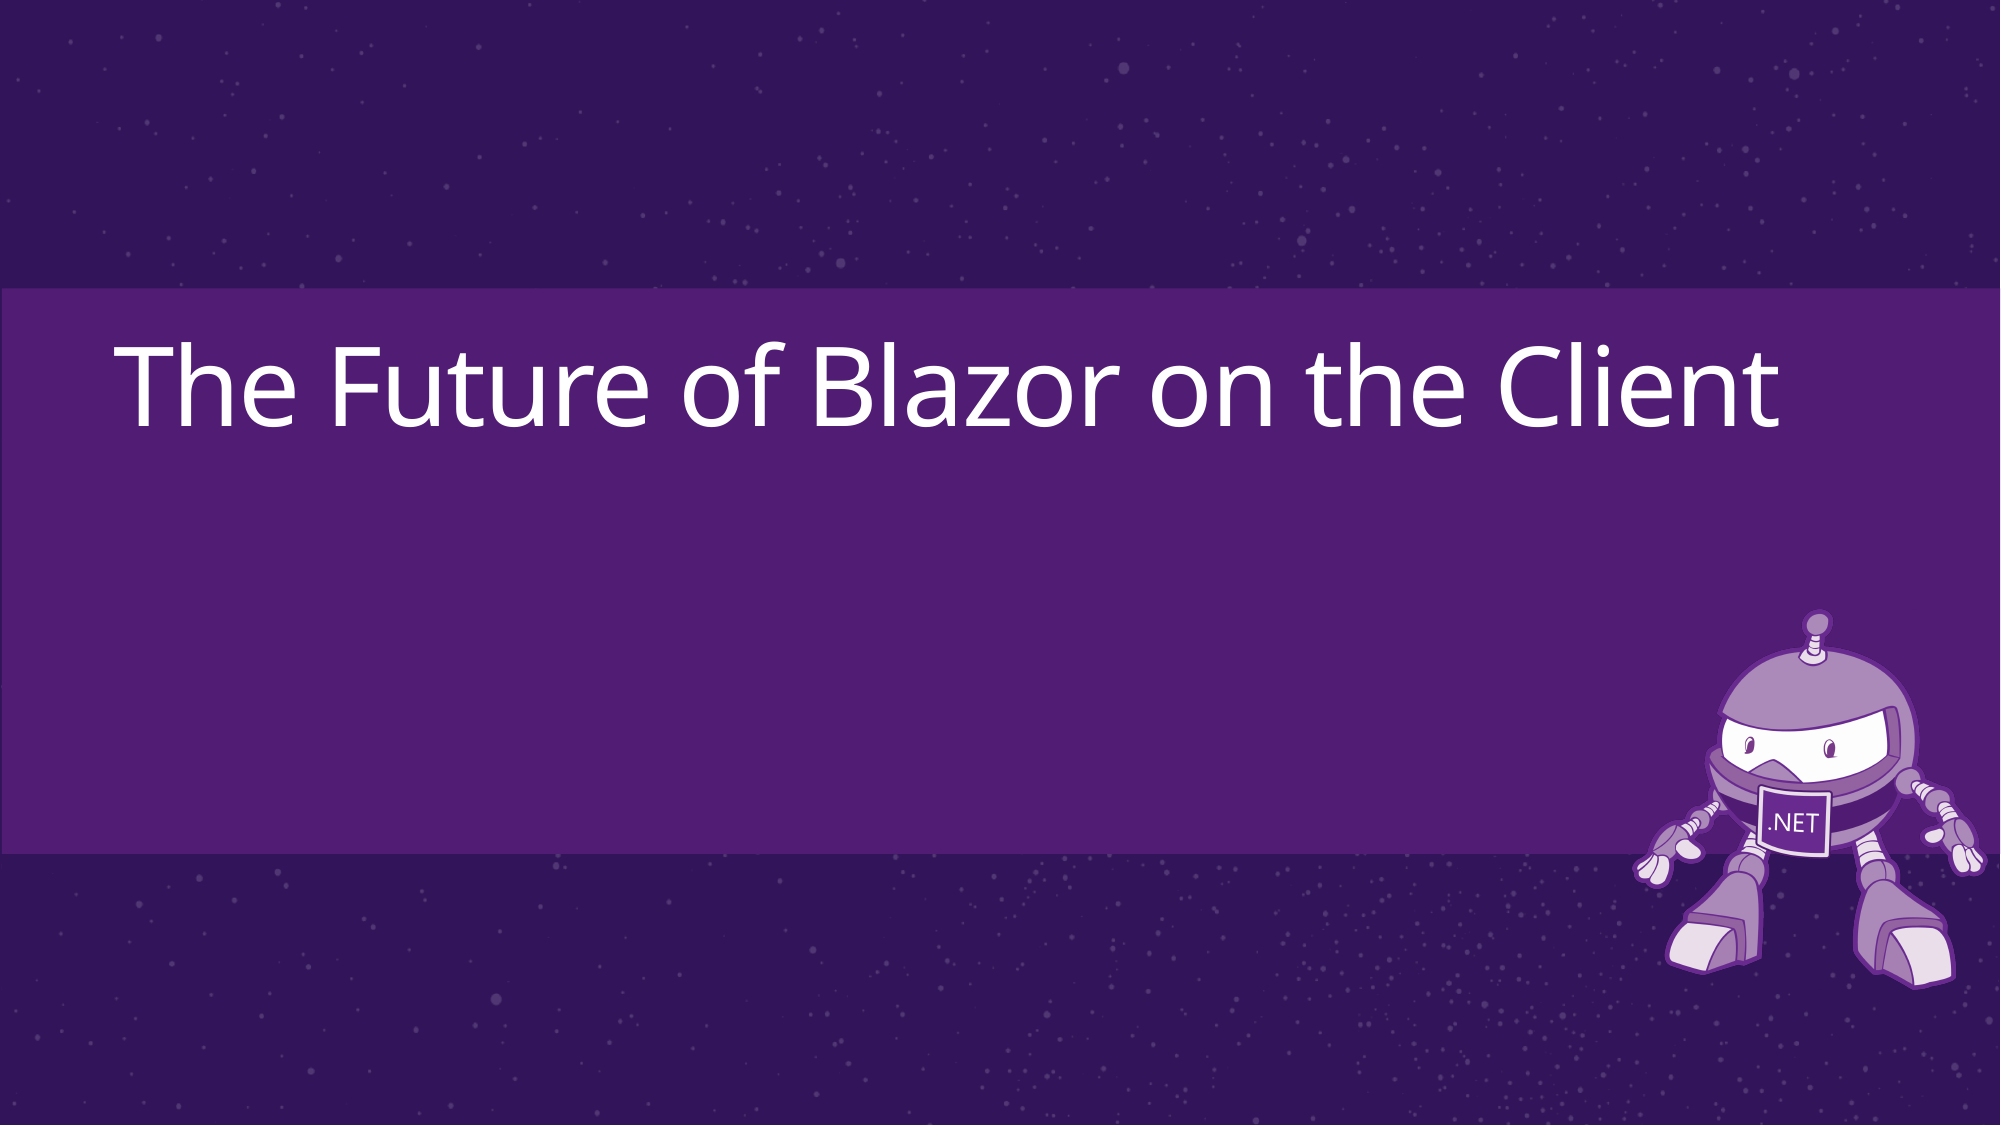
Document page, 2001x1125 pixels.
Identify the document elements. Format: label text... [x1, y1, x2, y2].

title The Future of Blazor on the Client [89, 315, 1904, 610]
picture [0, 0, 2000, 1125]
